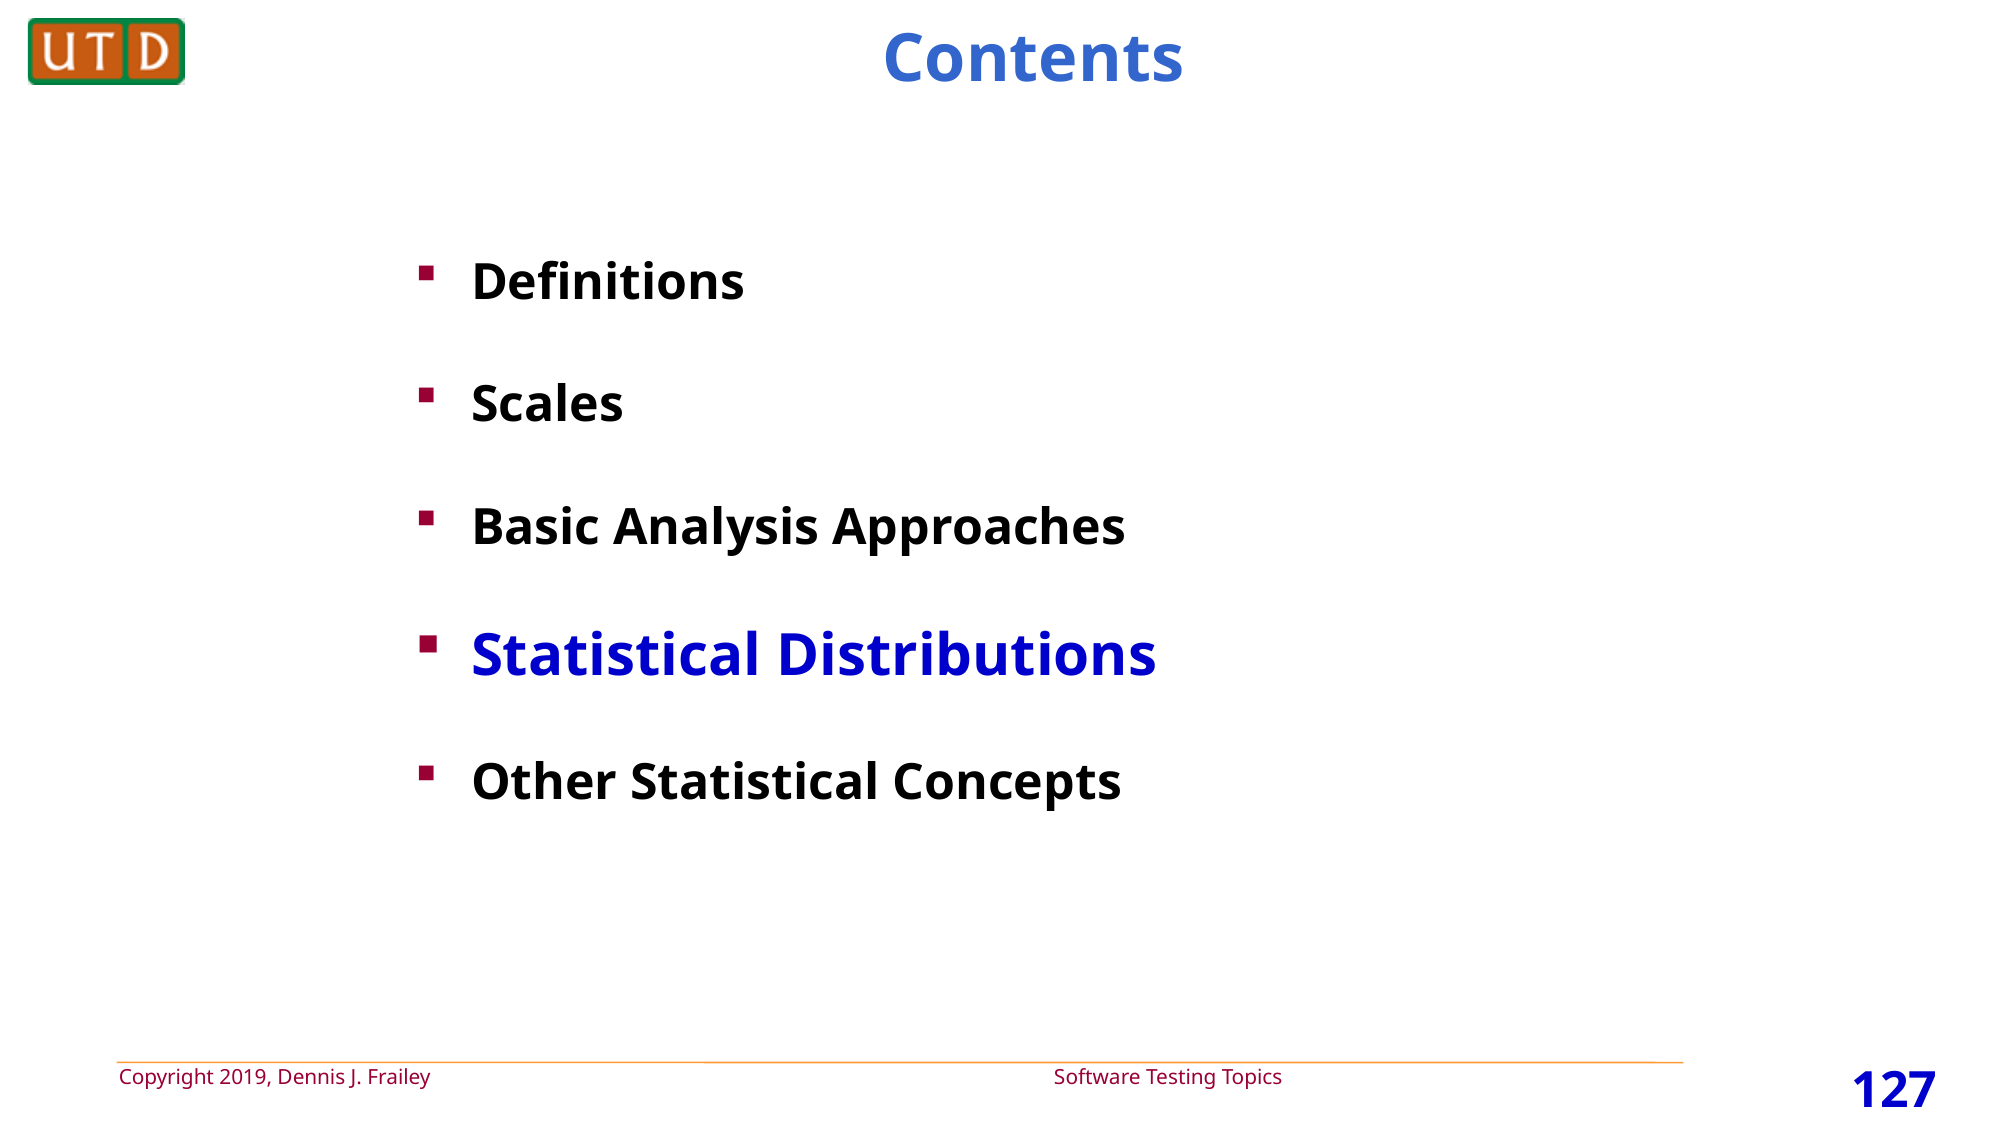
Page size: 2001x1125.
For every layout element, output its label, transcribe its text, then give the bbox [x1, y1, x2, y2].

picture [27, 18, 143, 85]
title Contents [143, 0, 1924, 111]
list Definitions Scales Basic Analysis Approaches Statistical Distributions Other Statistical Concepts [399, 241, 1639, 972]
